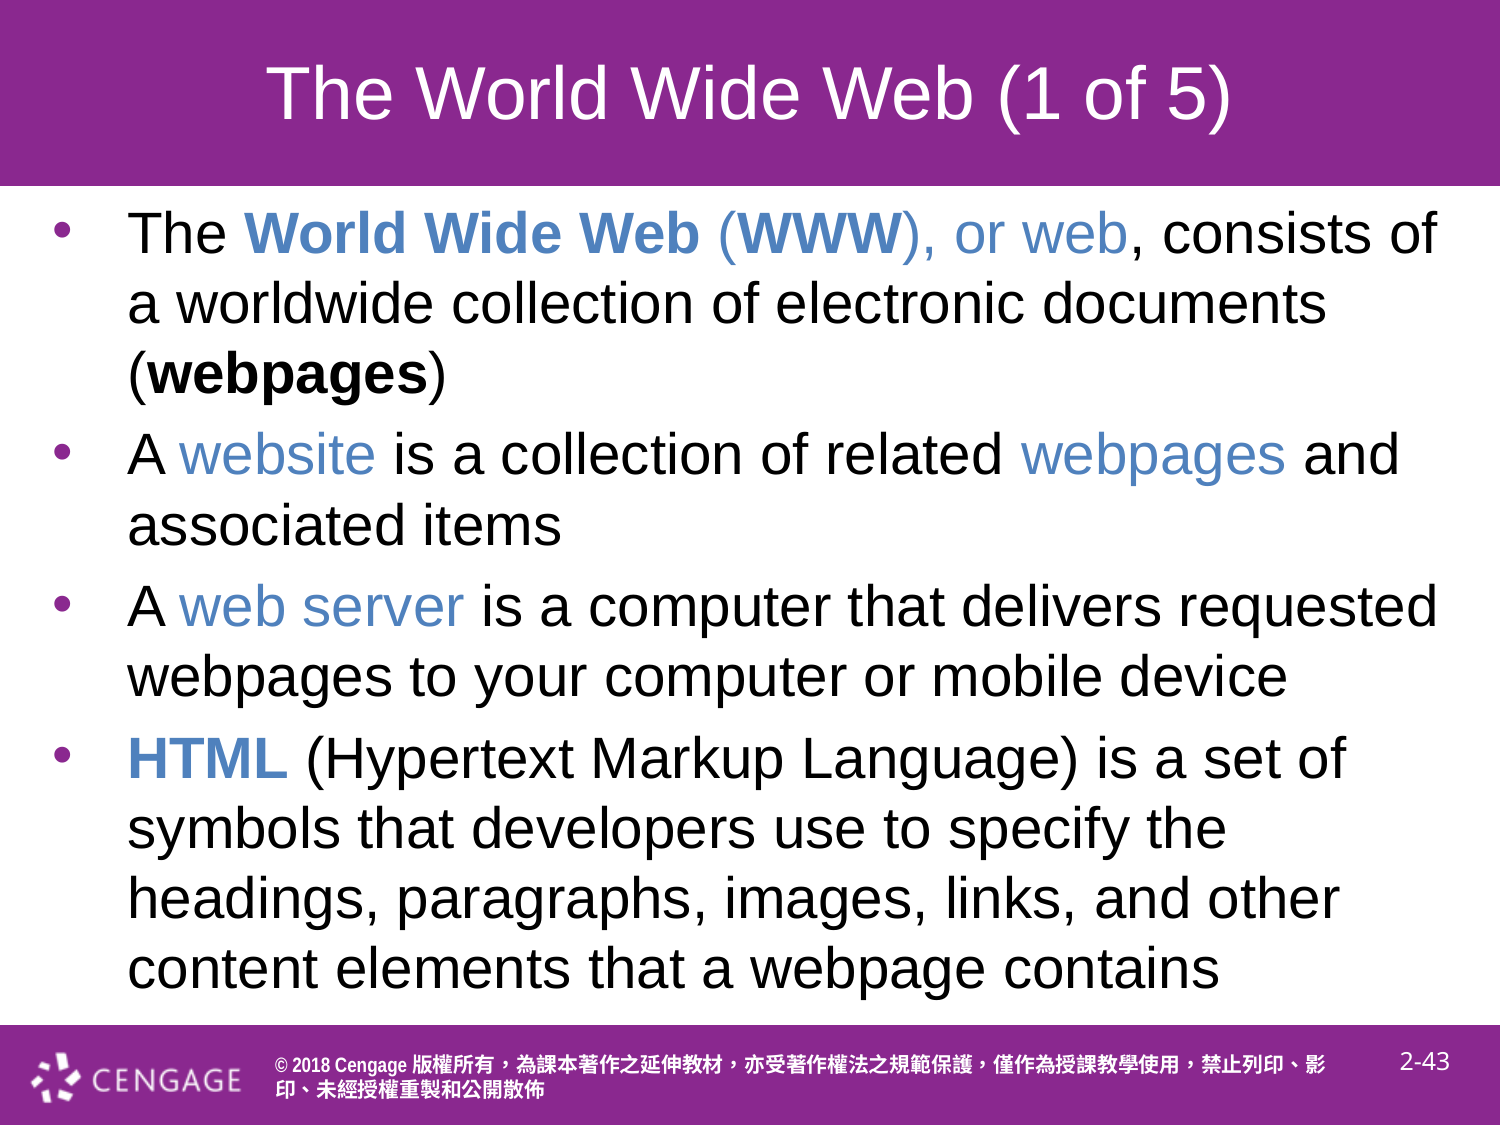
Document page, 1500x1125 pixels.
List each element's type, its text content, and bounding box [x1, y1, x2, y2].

picture [21, 1043, 246, 1111]
list The World Wide Web (WWW), or web, consists of a worldwide collection of electronic documents (webpages) A website is a collection of related webpages and associated items A web server is a computer that delivers requested webpages to your computer or mobile device HTML (Hypertext Markup Language) is a set of symbols that developers use to specify the headings, paragraphs, images, links, and other content elements that a webpage contains [37, 187, 1475, 1013]
title The World Wide Web (1 of 5) [7, 4, 1493, 175]
